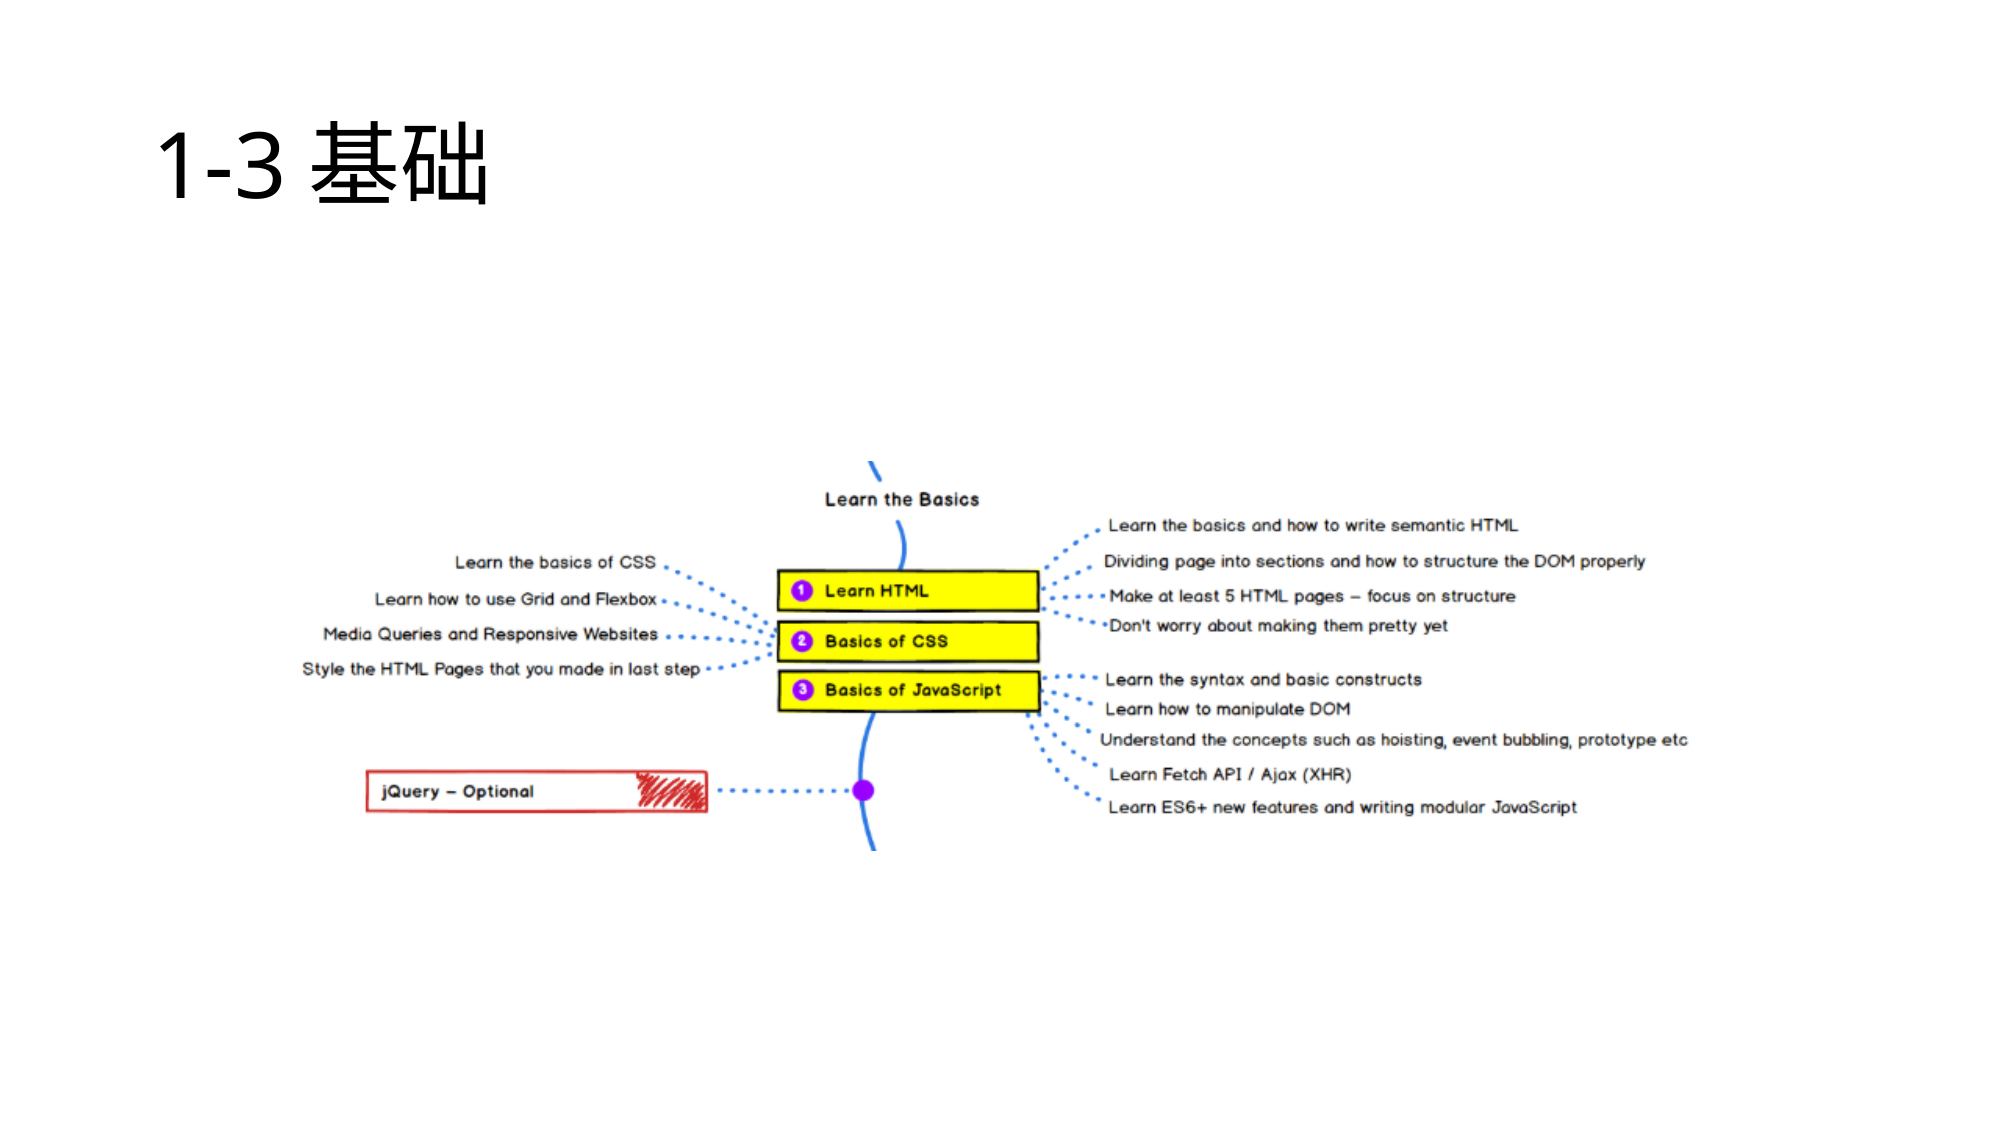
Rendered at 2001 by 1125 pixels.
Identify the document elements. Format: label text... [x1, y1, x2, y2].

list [266, 461, 1734, 851]
title 1-3基础 [137, 59, 1863, 278]
